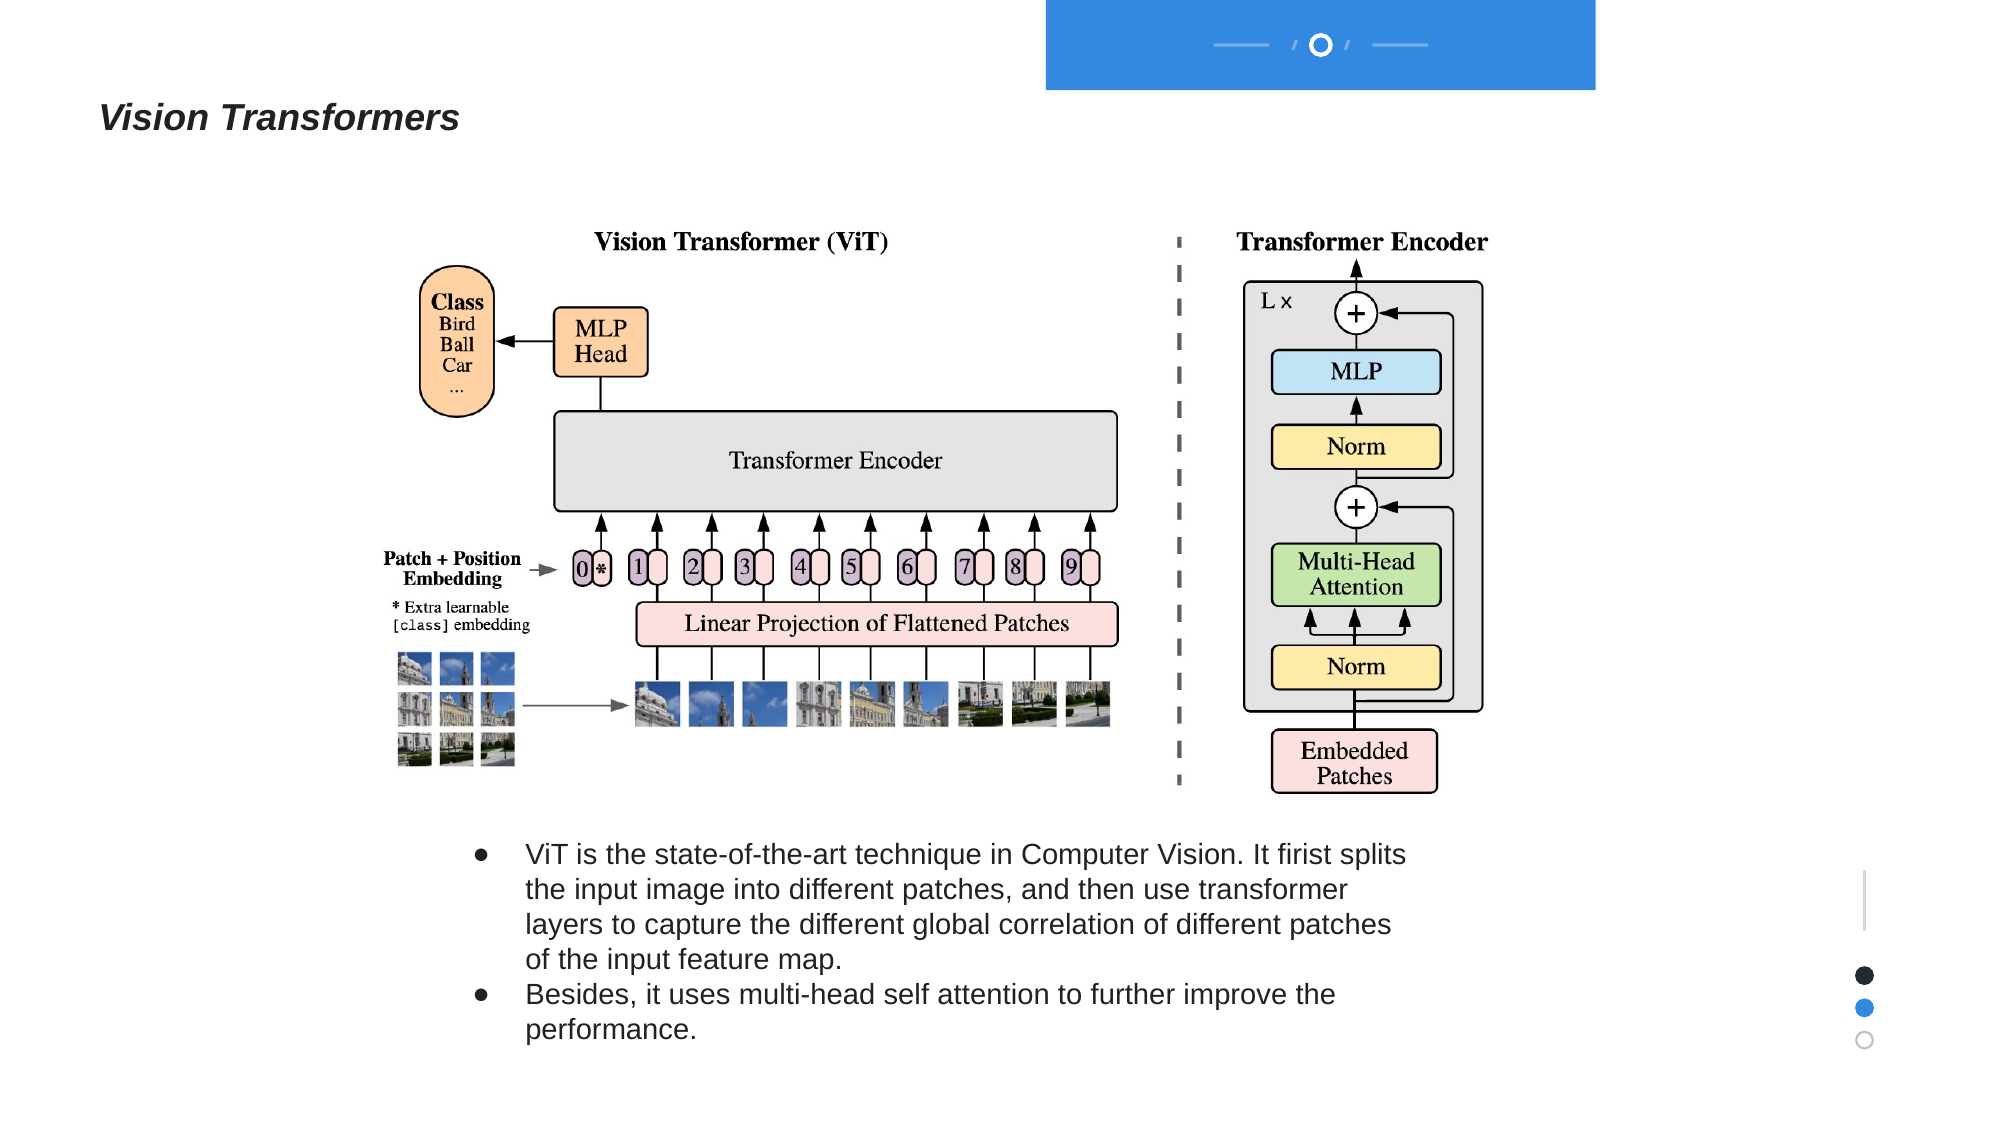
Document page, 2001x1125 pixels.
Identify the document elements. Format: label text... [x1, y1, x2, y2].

text_box [1856, 967, 1873, 984]
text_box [1292, 34, 1350, 44]
text_box [1856, 999, 1873, 1017]
picture [354, 165, 1546, 818]
text_box [1045, 0, 1596, 91]
text_box [1856, 1031, 1873, 1049]
text_box ViT is the state-of-the-art technique in Computer Vision. It firist splits the input image into different patches, and then use transformer layers to capture the different global correlation of different patches of the input feature map. Besides, it uses multi-head self attention to further improve the performance. [435, 828, 1436, 1053]
text_box Vision Transformers [83, 63, 563, 153]
